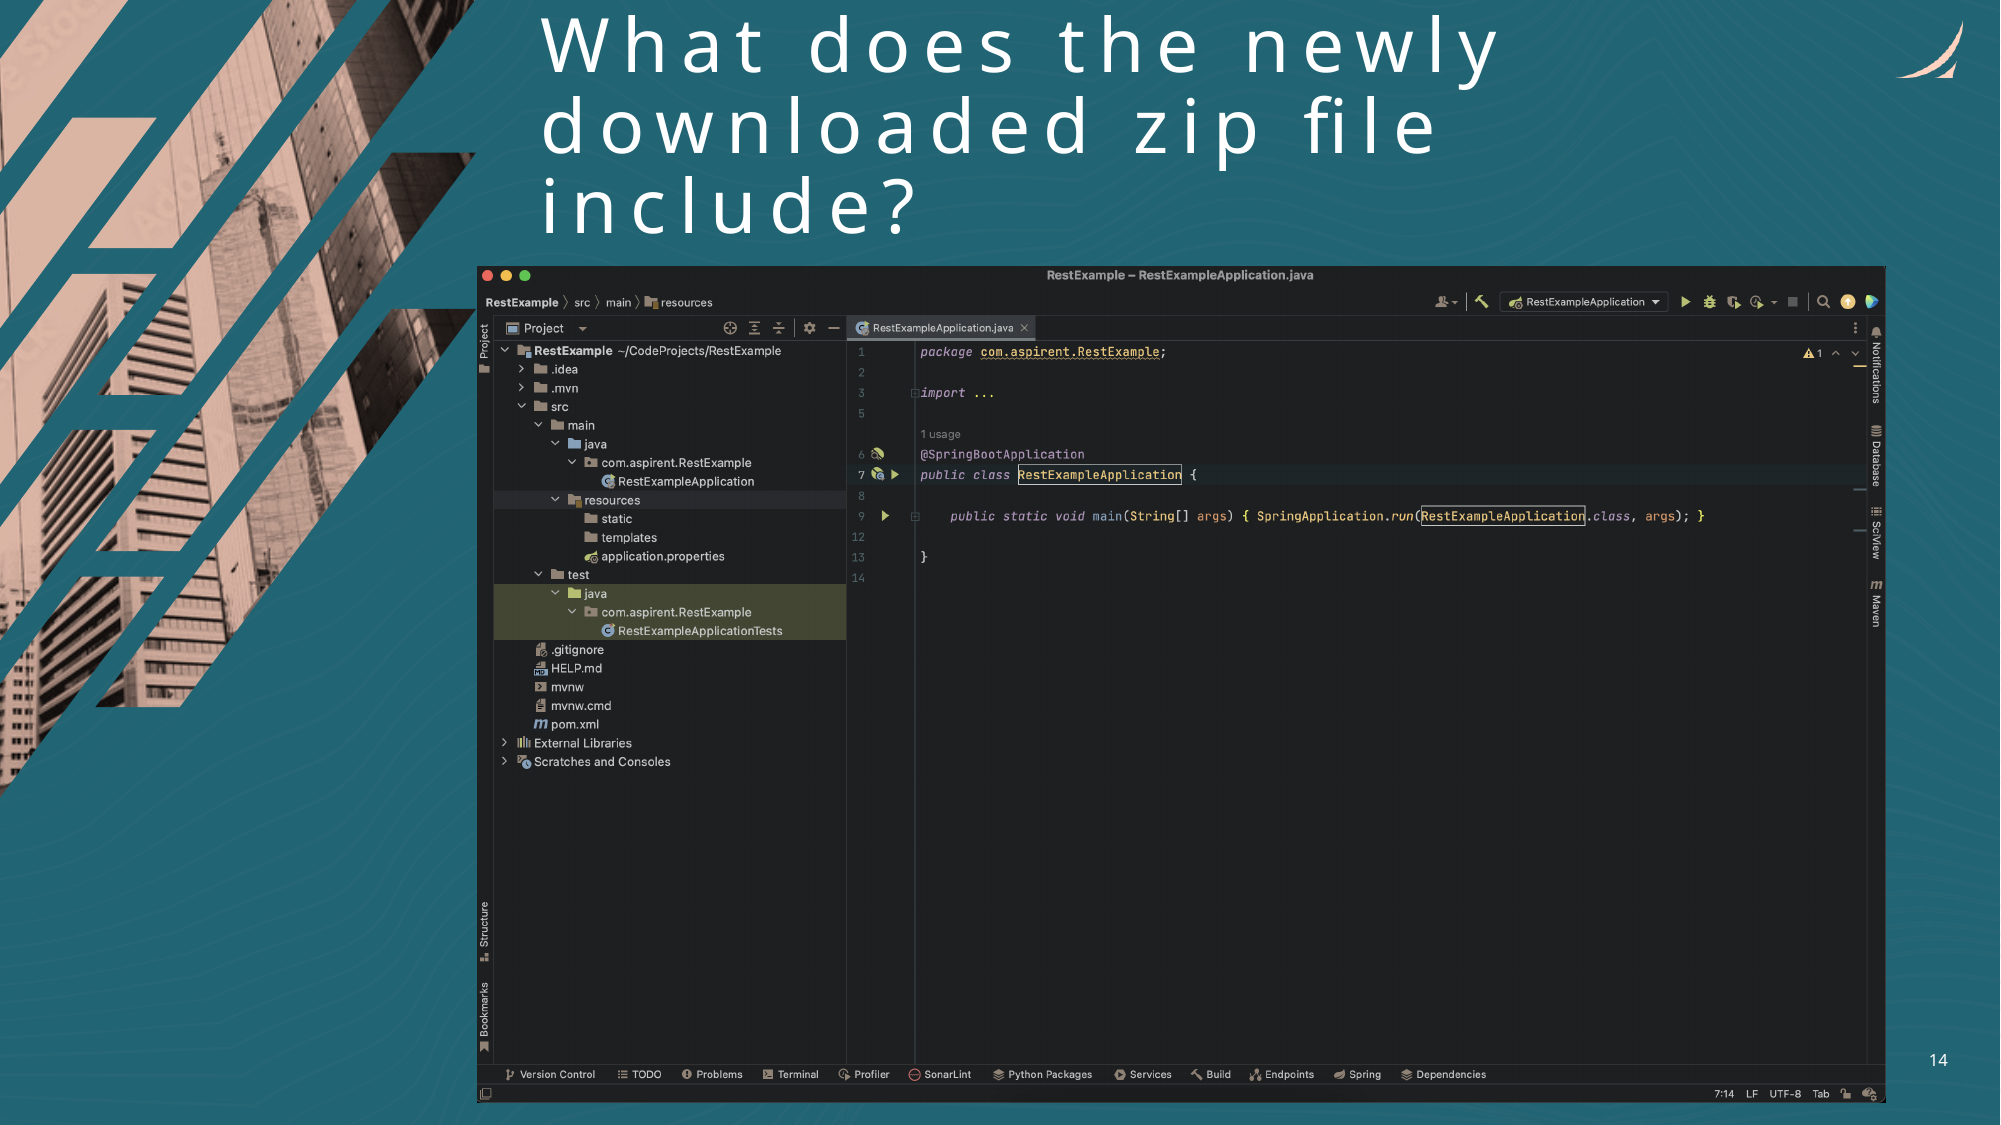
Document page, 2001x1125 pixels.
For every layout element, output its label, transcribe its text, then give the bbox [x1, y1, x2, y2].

title What does the newly downloaded zip file include? [525, 0, 1859, 218]
slide_number 14 [1886, 1042, 1963, 1103]
picture [477, 266, 1886, 1103]
